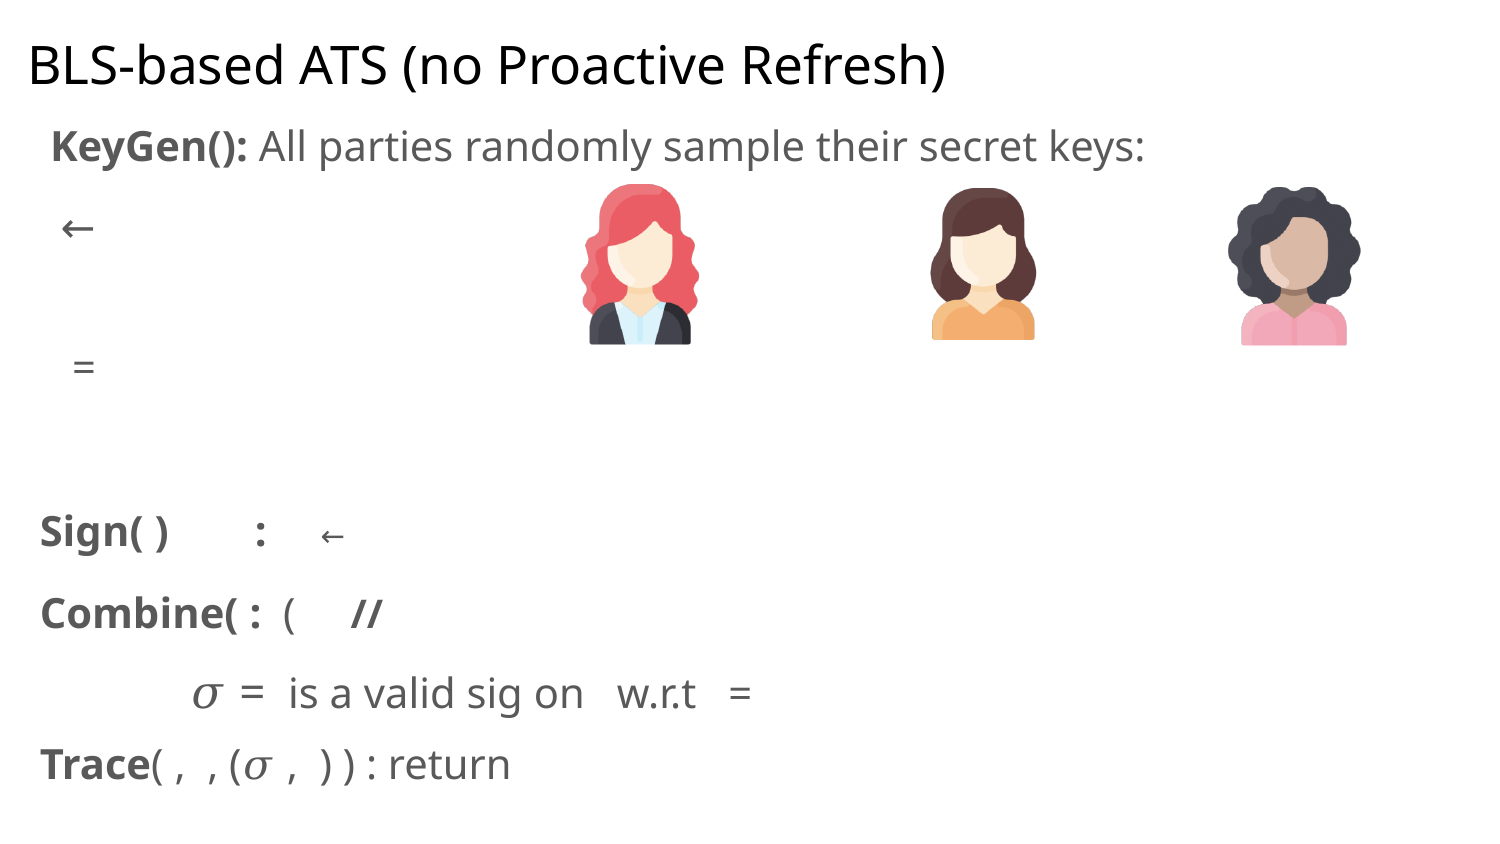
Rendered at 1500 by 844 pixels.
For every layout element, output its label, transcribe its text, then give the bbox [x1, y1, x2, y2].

picture [1220, 170, 1371, 360]
picture [911, 174, 1049, 356]
picture [572, 170, 711, 360]
title BLS-based ATS (no Proactive Refresh) [12, 16, 1411, 111]
list KeyGen(): All parties randomly sample their secret keys: [34, 97, 1433, 234]
